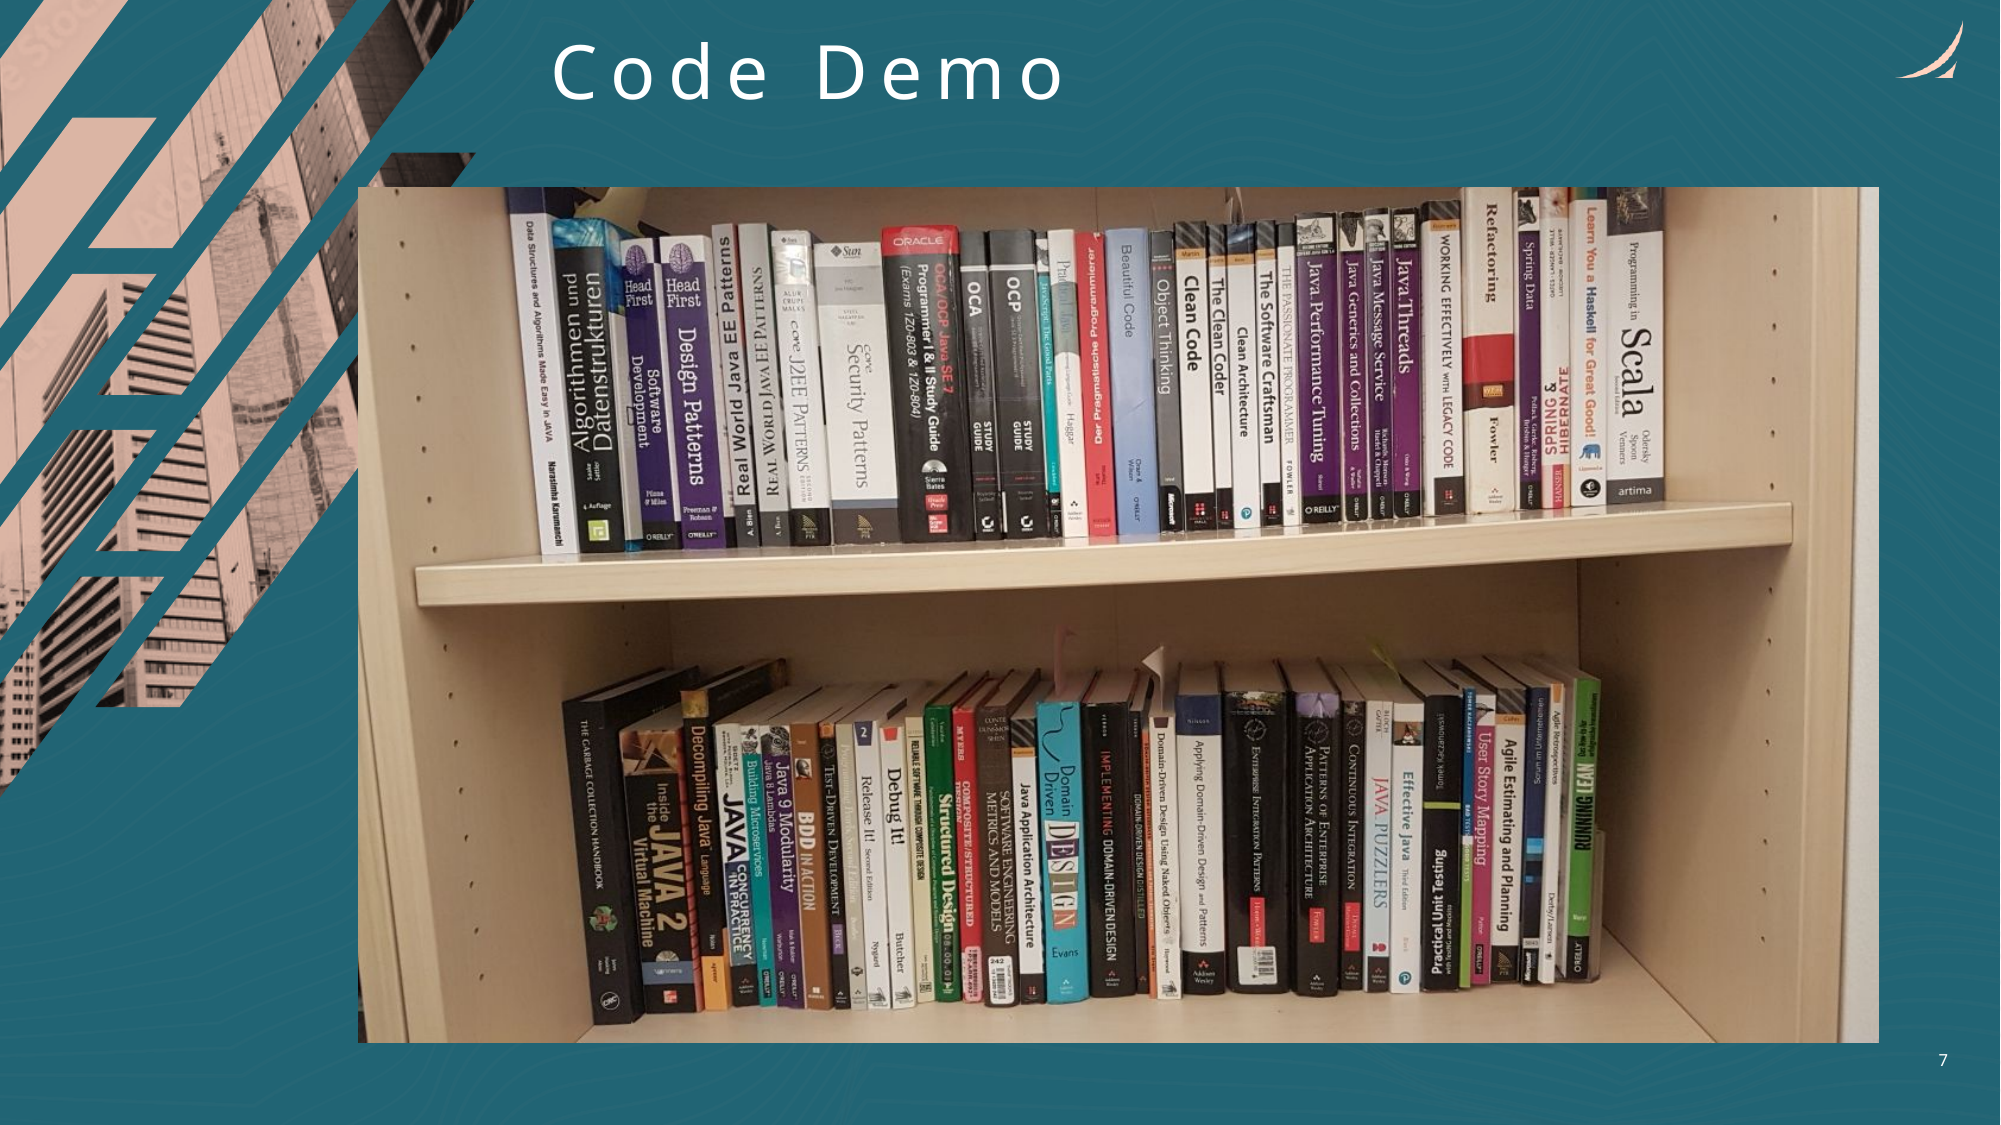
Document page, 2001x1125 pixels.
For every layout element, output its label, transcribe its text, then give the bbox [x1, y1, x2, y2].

slide_number 7 [1512, 1042, 1963, 1103]
picture [358, 187, 1879, 1043]
text_box Code Demo [535, 27, 1869, 111]
